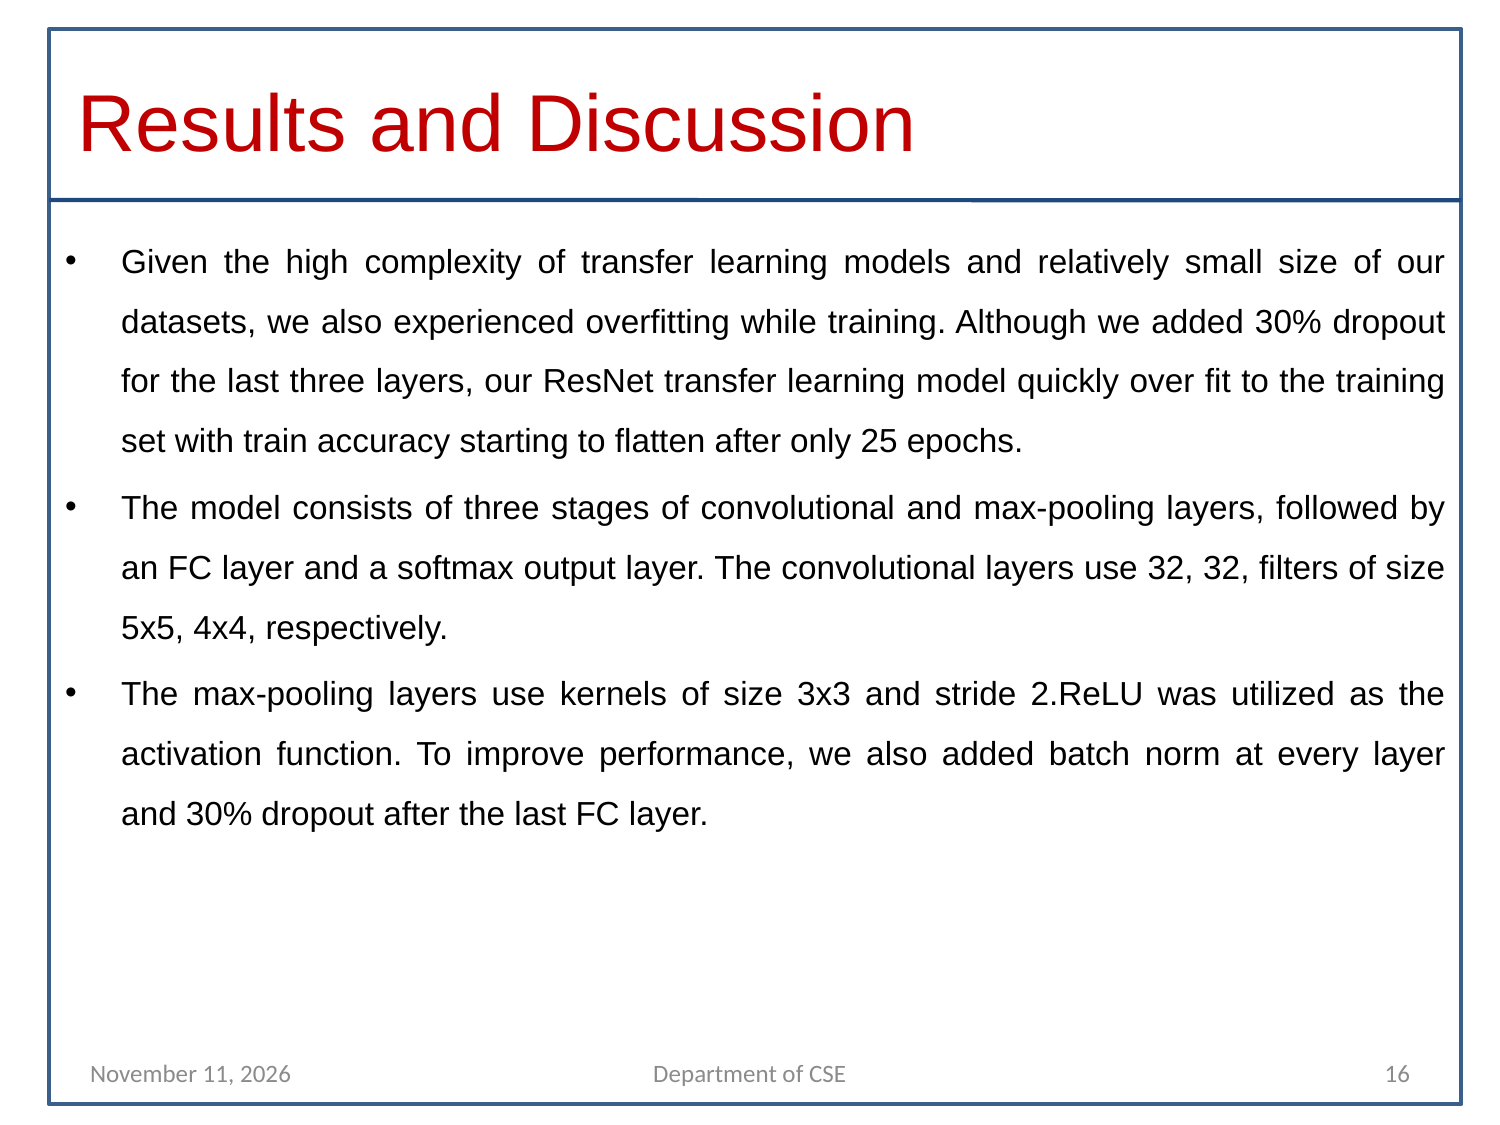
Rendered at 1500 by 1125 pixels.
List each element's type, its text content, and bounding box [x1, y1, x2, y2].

slide_number 16 [1074, 1043, 1425, 1103]
footer Department of CSE [512, 1043, 988, 1103]
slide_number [75, 1043, 425, 1103]
list Given the high complexity of transfer learning models and relatively small size of our datasets, we also experienced overfitting while training. Although we added 30% dropout for the last three layers, our ResNet transfer learning model quickly over fit to the training set with train accuracy starting to flatten after only 25 epochs. The model consists of three stages of convolutional and max-pooling layers, followed by an FC layer and a softmax output layer. The convolutional layers use 32, 32, filters of size 5x5, 4x4, respectively. The max-pooling layers use kernels of size 3x3 and stride 2.ReLU was utilized as the activation function. To improve performance, we also added batch norm at every layer and 30% dropout after the last FC layer. [50, 212, 1463, 1043]
title Results and Discussion [62, 62, 1413, 175]
